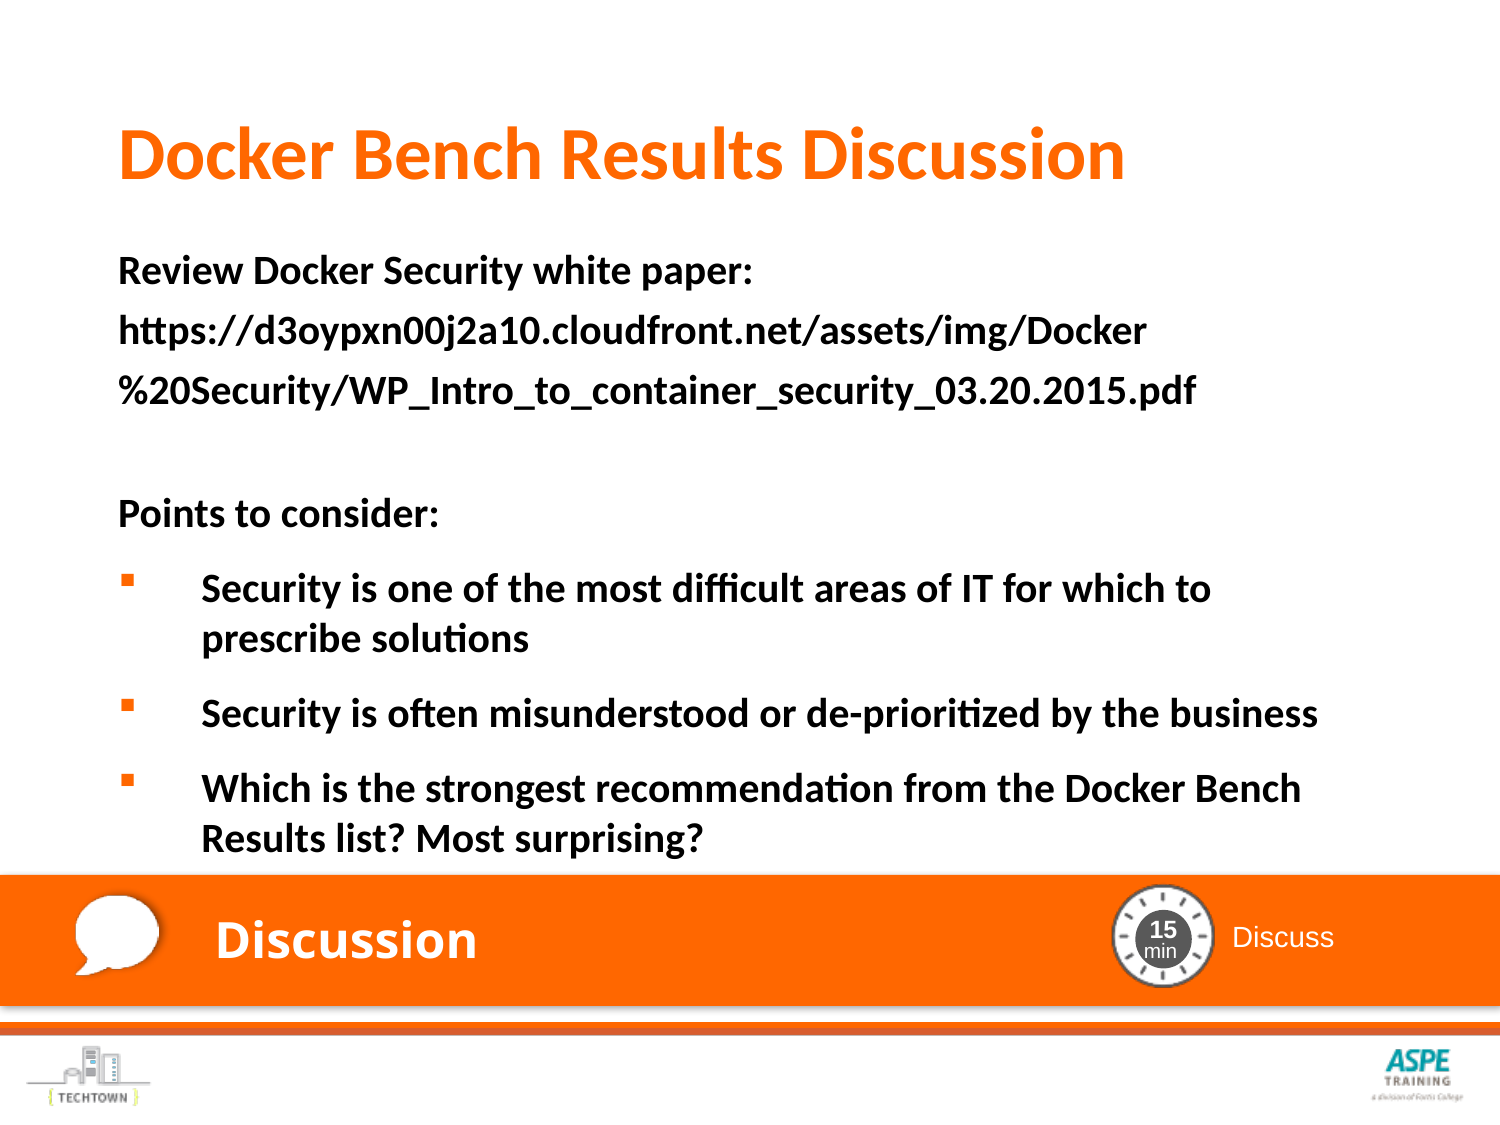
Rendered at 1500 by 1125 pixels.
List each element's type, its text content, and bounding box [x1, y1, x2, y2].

text_box [1240, 874, 1500, 1006]
text_box [75, 474, 1115, 763]
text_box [1087, 869, 1240, 1007]
text_box Discuss [1240, 910, 1411, 961]
picture [74, 894, 159, 979]
title Docker Bench Results Discussion [103, 59, 1397, 224]
text_box Discussion [214, 908, 650, 958]
list Review Docker Security white paper: https://d3oypxn00j2a10.cloudfront.net/assets/img/Docker%20Security/WP_Intro_to_container_security_03.20.2015.pdf Points to consider: Security is one of the most difficult areas of IT for which to prescribe solutions Security is often misunderstood or de-prioritized by the business Which is the strongest recommendation from the Docker Bench Results list? Most surprising? Which, if any, do you disagree with? [103, 224, 1397, 872]
text_box [0, 874, 1087, 1006]
